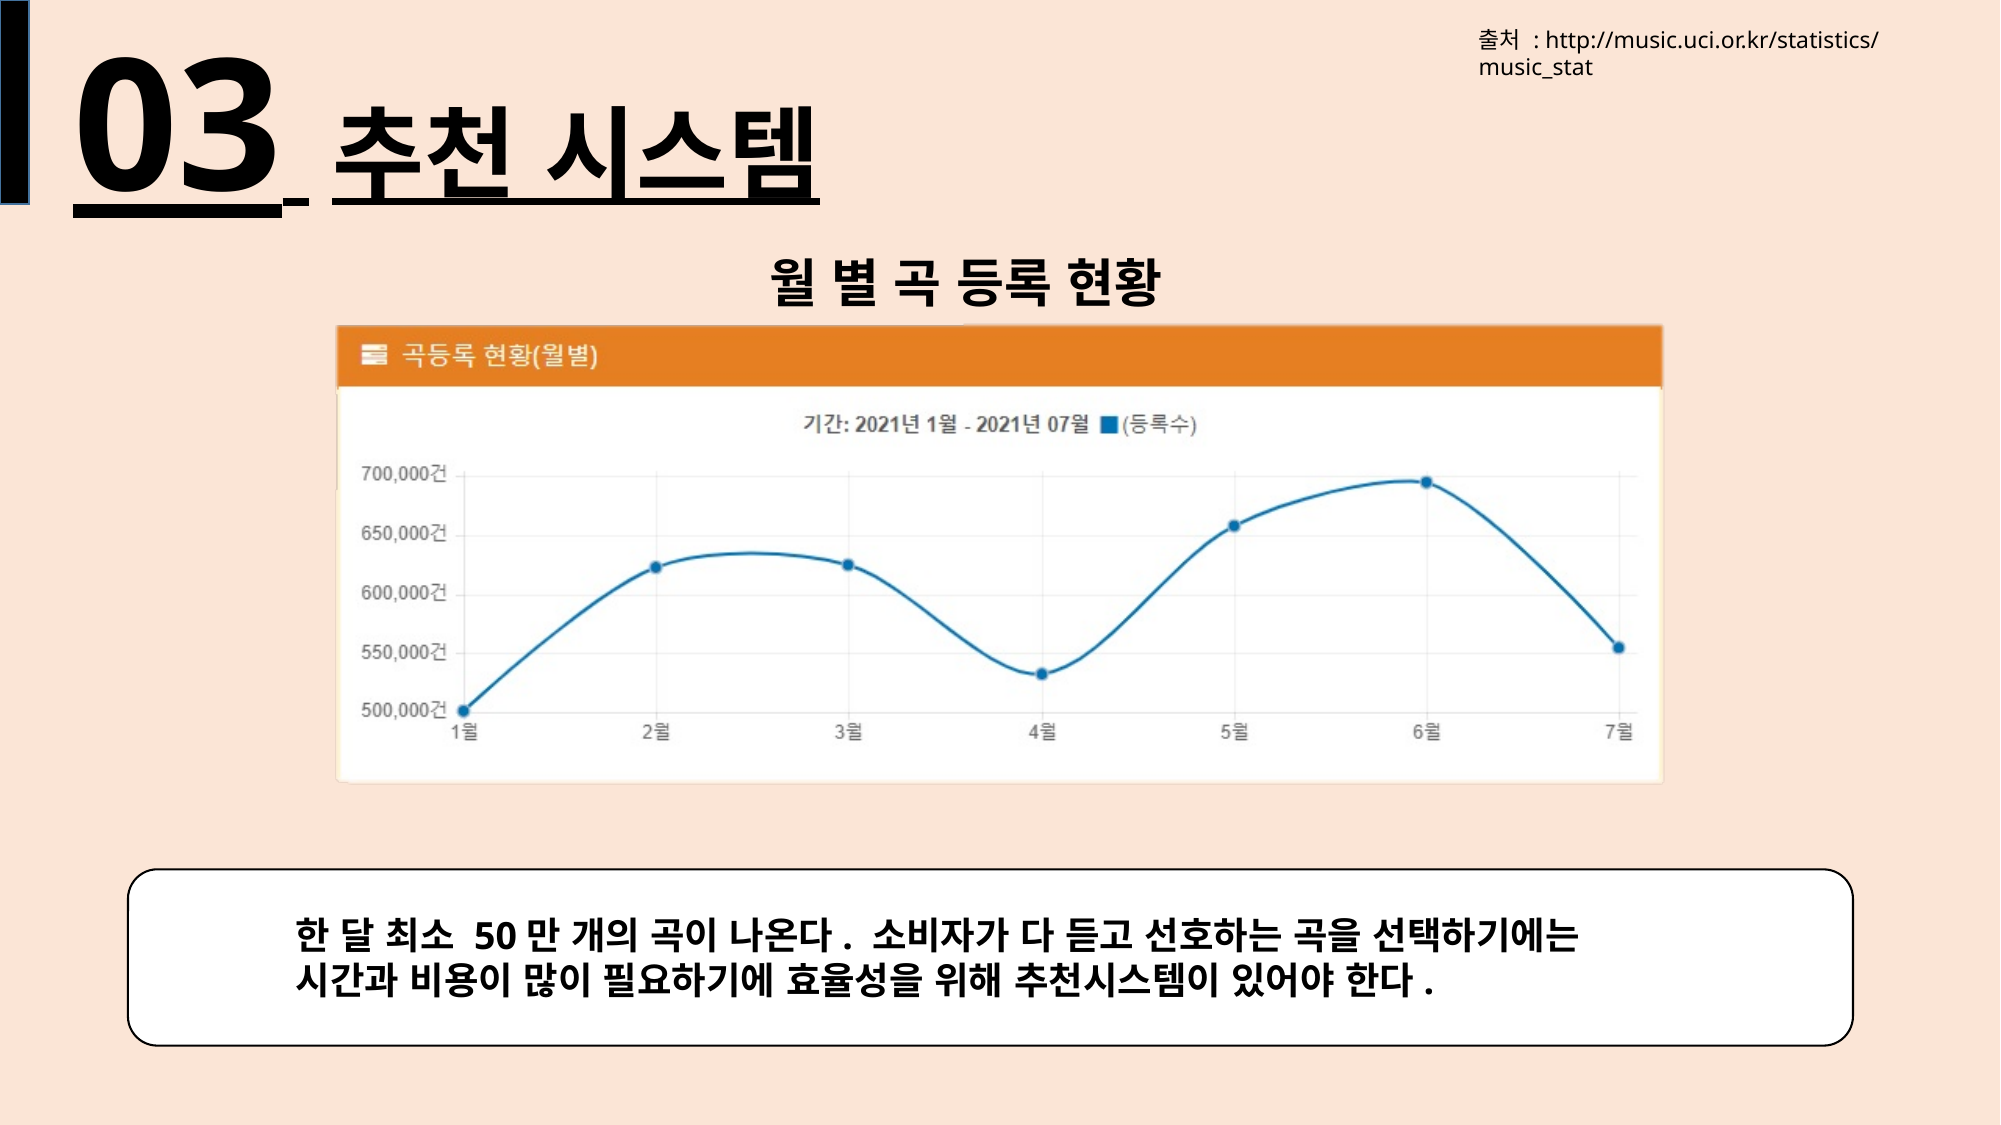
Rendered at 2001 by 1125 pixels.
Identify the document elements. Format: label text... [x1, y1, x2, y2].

text_box 출처 : http://music.uci.or.kr/statistics/music_stat [1464, 18, 2000, 88]
text_box [0, 0, 30, 205]
text_box 한 달 최소 50만 개의 곡이 나온다. 소비자가 다 듣고 선호하는 곡을 선택하기에는 시간과 비용이 많이 필요하기에 효율성을 위해 추천시스템이 있어야 한다. [280, 904, 1701, 1010]
text_box 03 추천 시스템 [58, 0, 944, 235]
picture [331, 321, 1669, 786]
text_box 월 별 곡 등록 현황 [754, 242, 1227, 321]
text_box [0, 0, 2000, 1125]
text_box [126, 868, 1855, 1047]
